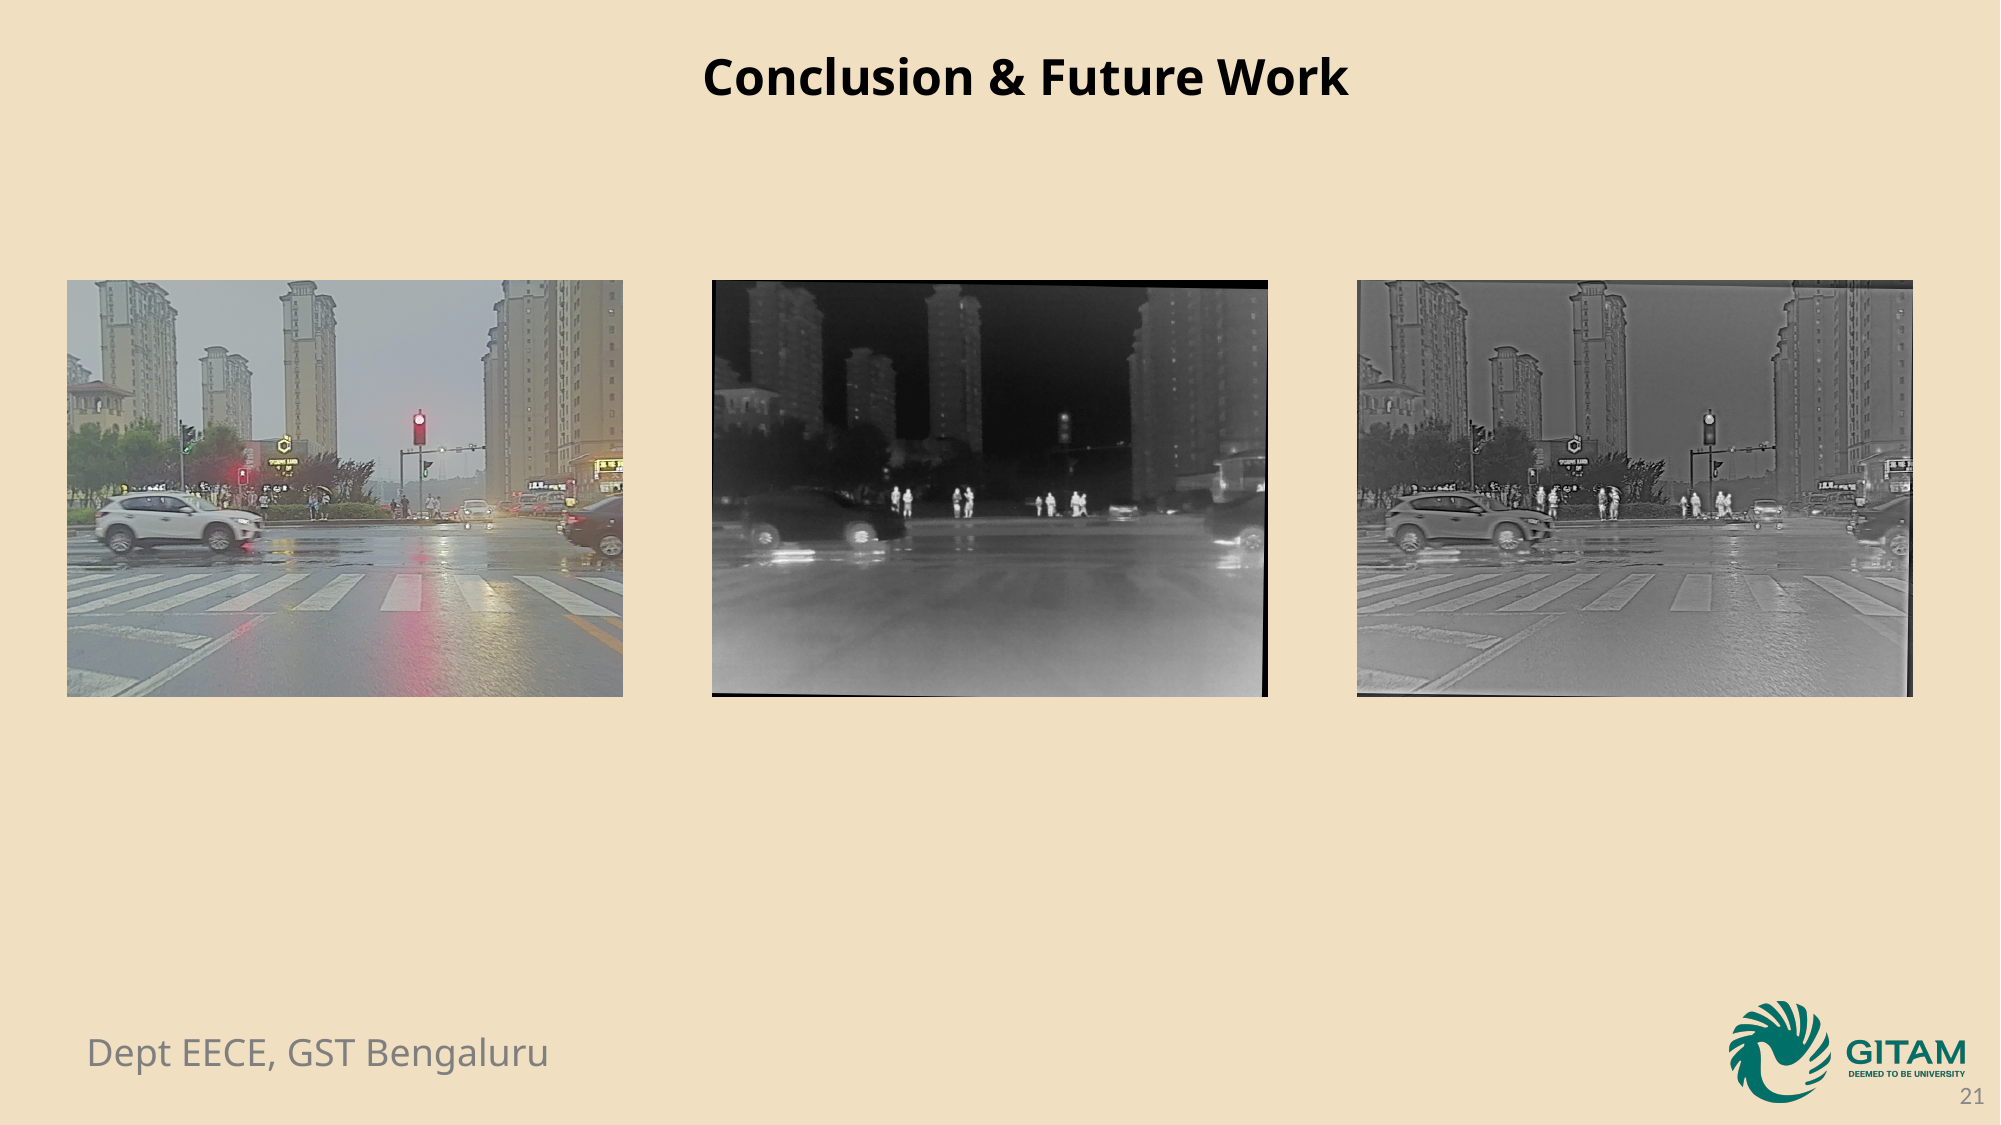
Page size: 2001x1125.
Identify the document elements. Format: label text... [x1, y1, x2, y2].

text_box [74, 142, 1933, 1084]
picture [67, 280, 623, 698]
picture [1933, 1001, 1965, 1065]
slide_number 21 [1550, 1065, 2000, 1125]
text_box Conclusion & Future Work [163, 38, 1889, 119]
picture [712, 280, 1268, 698]
picture [1357, 280, 1913, 698]
